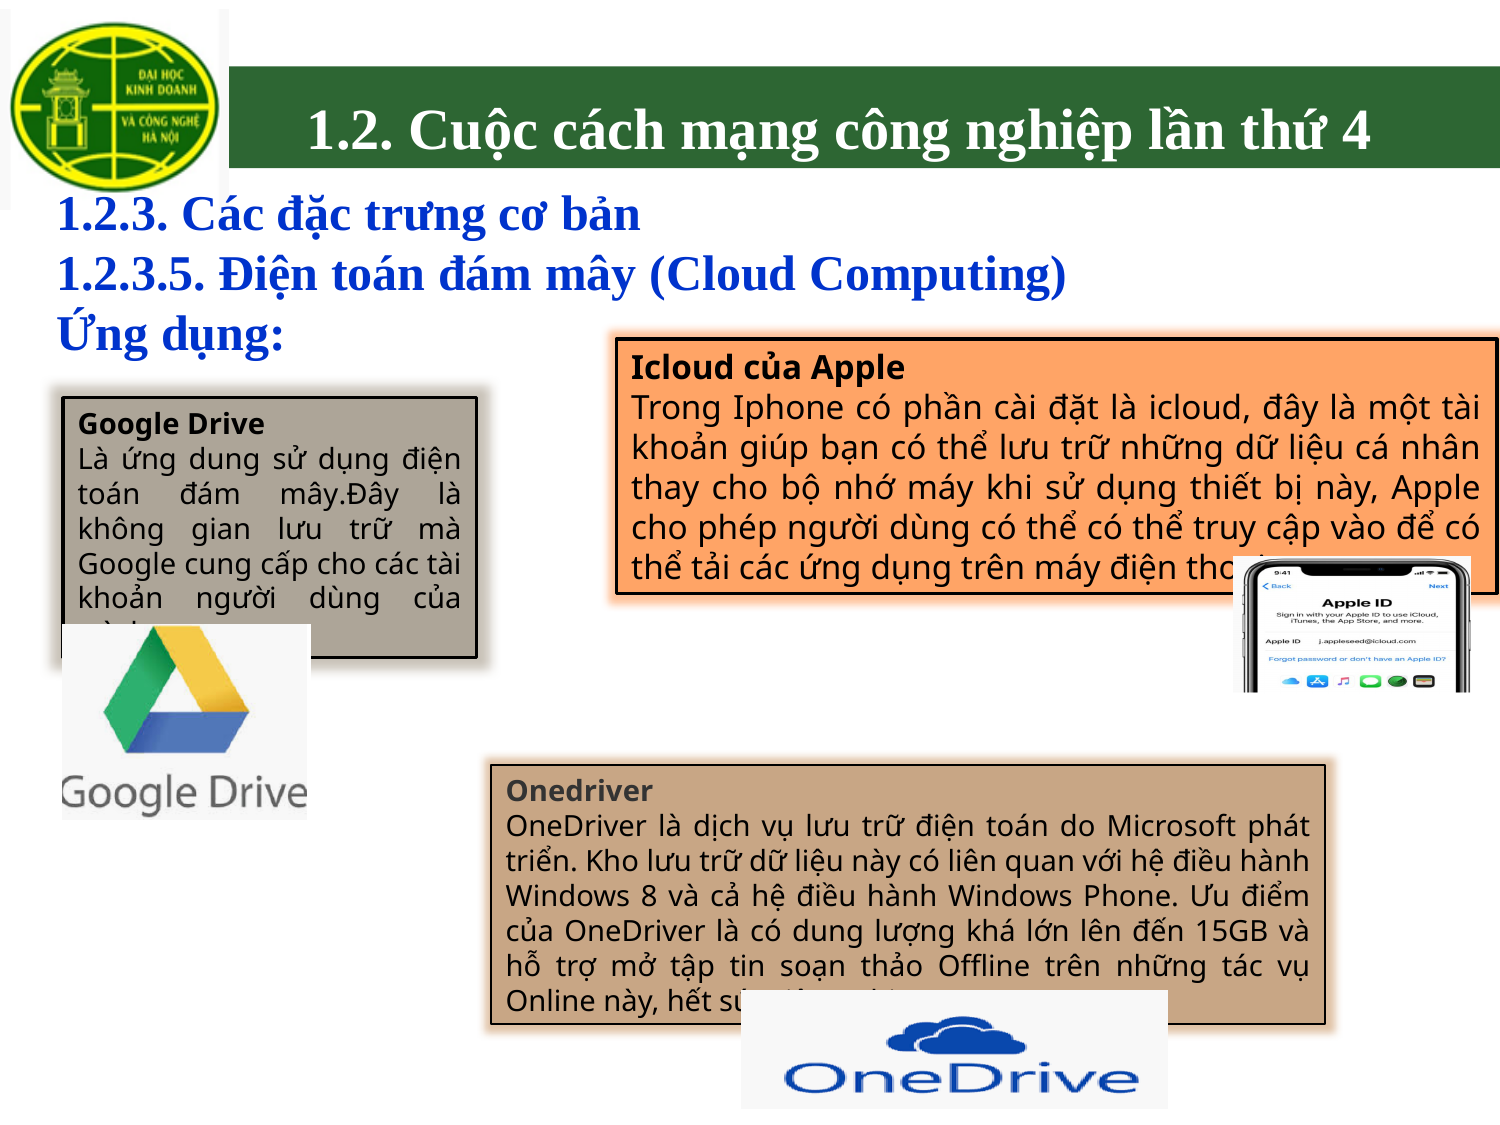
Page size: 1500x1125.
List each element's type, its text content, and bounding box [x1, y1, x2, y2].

text_box Google Drive Là ứng dung sử dụng điện toán đám mây.Đây là không gian lưu trữ mà Google cung cấp cho các tài khoản người dùng của mình.. [62, 397, 477, 658]
list 1.2.3. Các đặc trưng cơ bản 1.2.3.9. In 3D In 3D được ứng dụng trong các lĩnh vực: Trong ngành công nghiệp điện tử Trong công nghiệp thời trang Trong công nghiệp sản xuất Trong công nghiệp ô tô Trong ngành hàng không vũ trụ Trong công nghiệp quốc phòng Trong công nghiệp thực phẩm Trong y tế Trong gia đình [612, 335, 1438, 601]
picture [741, 990, 1169, 1109]
picture [1233, 555, 1472, 694]
title 1.2. Cuộc cách mạng công nghiệp lần thứ 4 [216, 72, 1471, 171]
text_box Icloud của Apple Trong Iphone có phần cài đặt là icloud, đây là một tài khoản giúp bạn có thể lưu trữ những dữ liệu cá nhân thay cho bộ nhớ máy khi sử dụng thiết bị này, Apple cho phép người dùng có thể có thể truy cập vào để có thể tải các ứng dụng trên máy điện thoại. [616, 338, 1497, 594]
list 1.2.3. Các đặc trưng cơ bản 1.2.3.5. Điện toán đám mây (Cloud Computing) Ứng dụng: [41, 172, 1438, 1025]
text_box Onedriver OneDriver là dịch vụ lưu trữ điện toán do Microsoft phát triển. Kho lưu trữ dữ liệu này có liên quan với hệ điều hành Windows 8 và cả hệ điều hành Windows Phone. Ưu điểm của OneDriver là có dung lượng khá lớn lên đến 15GB và hỗ trợ mở tập tin soạn thảo Offline trên những tác vụ Online này, hết sức tiện nghi. [490, 764, 1326, 1025]
picture [0, 9, 229, 210]
picture [62, 624, 312, 824]
title 1.2. Cuộc cách mạng công nghiệp lần thứ 4 [609, 332, 1438, 604]
